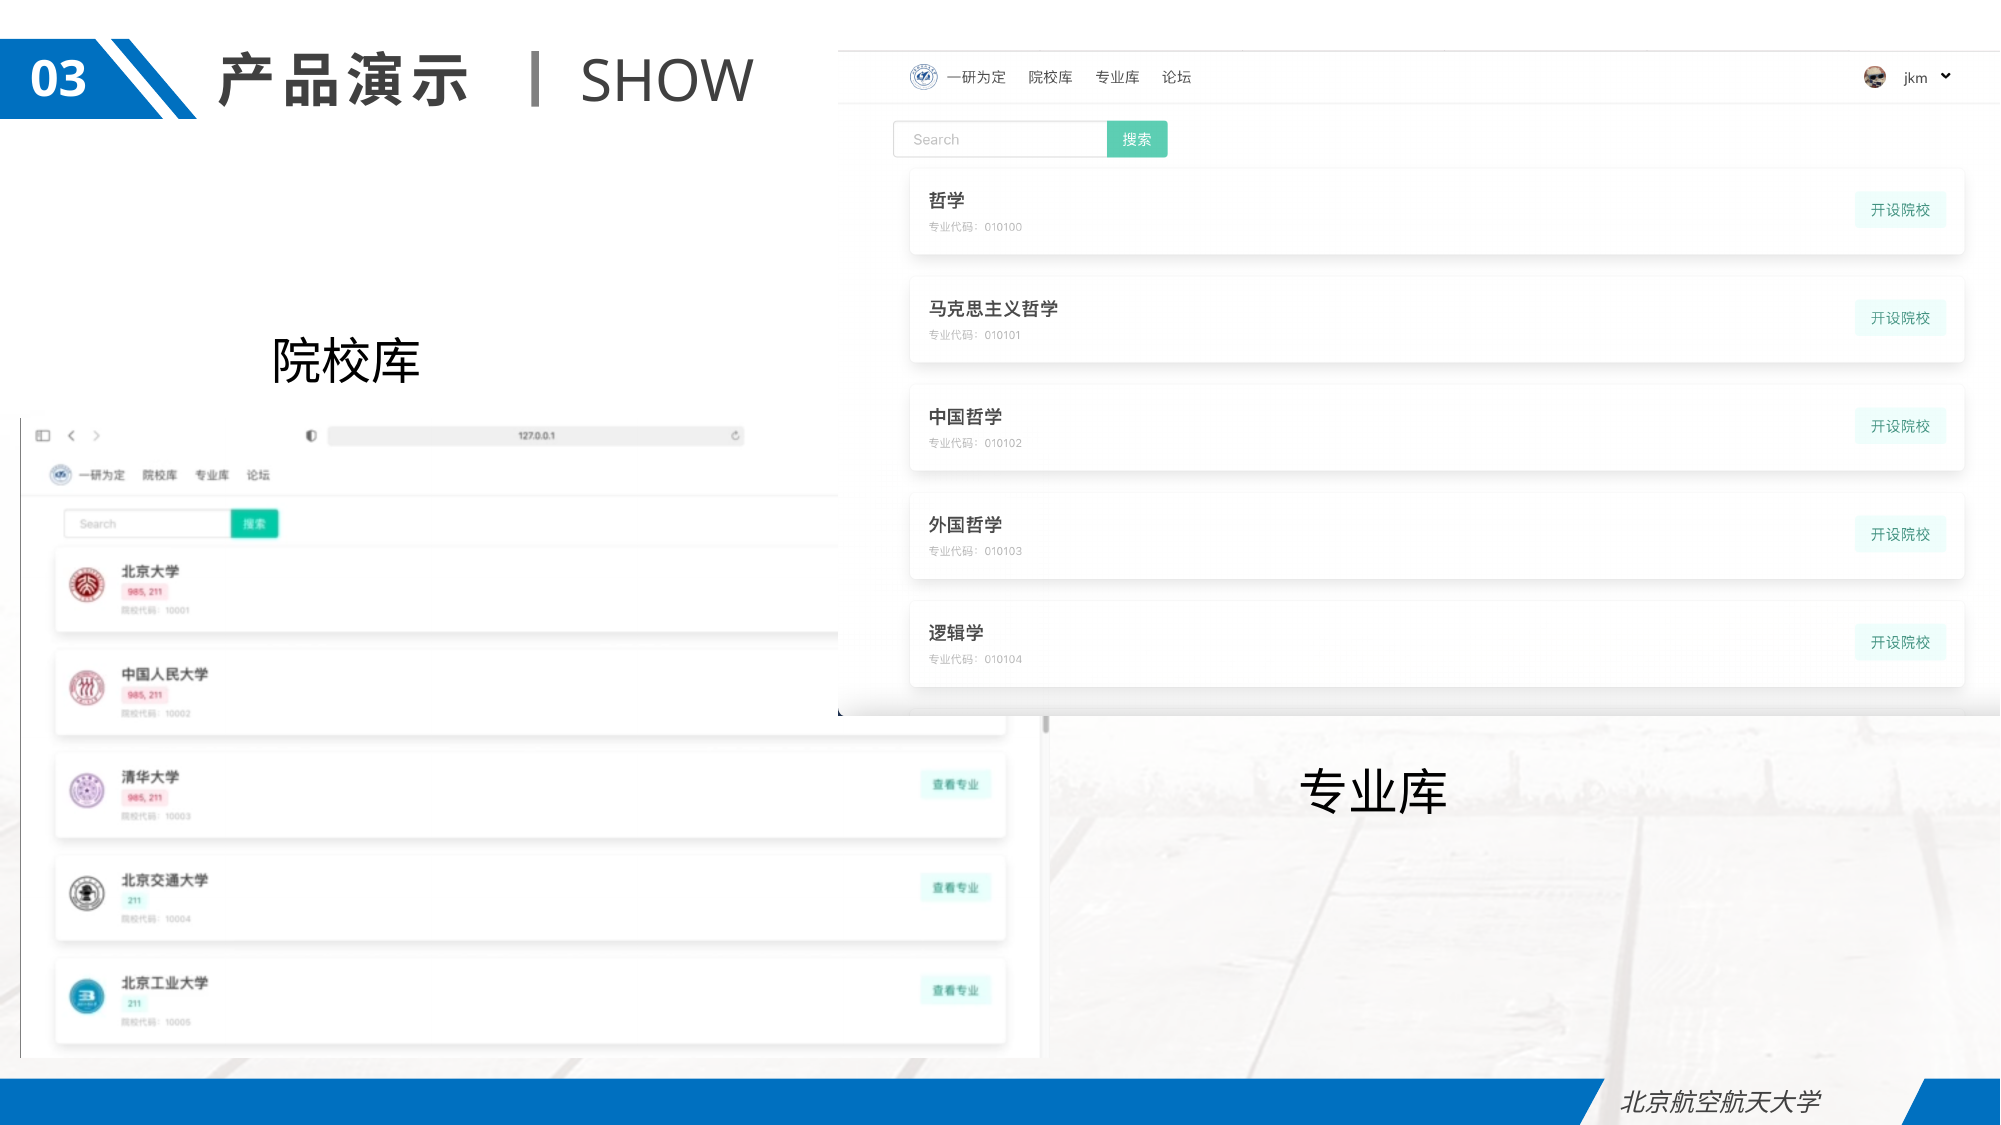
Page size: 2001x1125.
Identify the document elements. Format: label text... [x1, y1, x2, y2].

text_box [0, 38, 197, 119]
text_box 院校库 [256, 321, 838, 397]
text_box 产品演示 [203, 36, 498, 121]
text_box SHOW [566, 36, 771, 121]
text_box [0, 1078, 2000, 1125]
text_box 专业库 [1283, 753, 1951, 829]
text_box [530, 50, 540, 108]
picture [0, 0, 2001, 1125]
